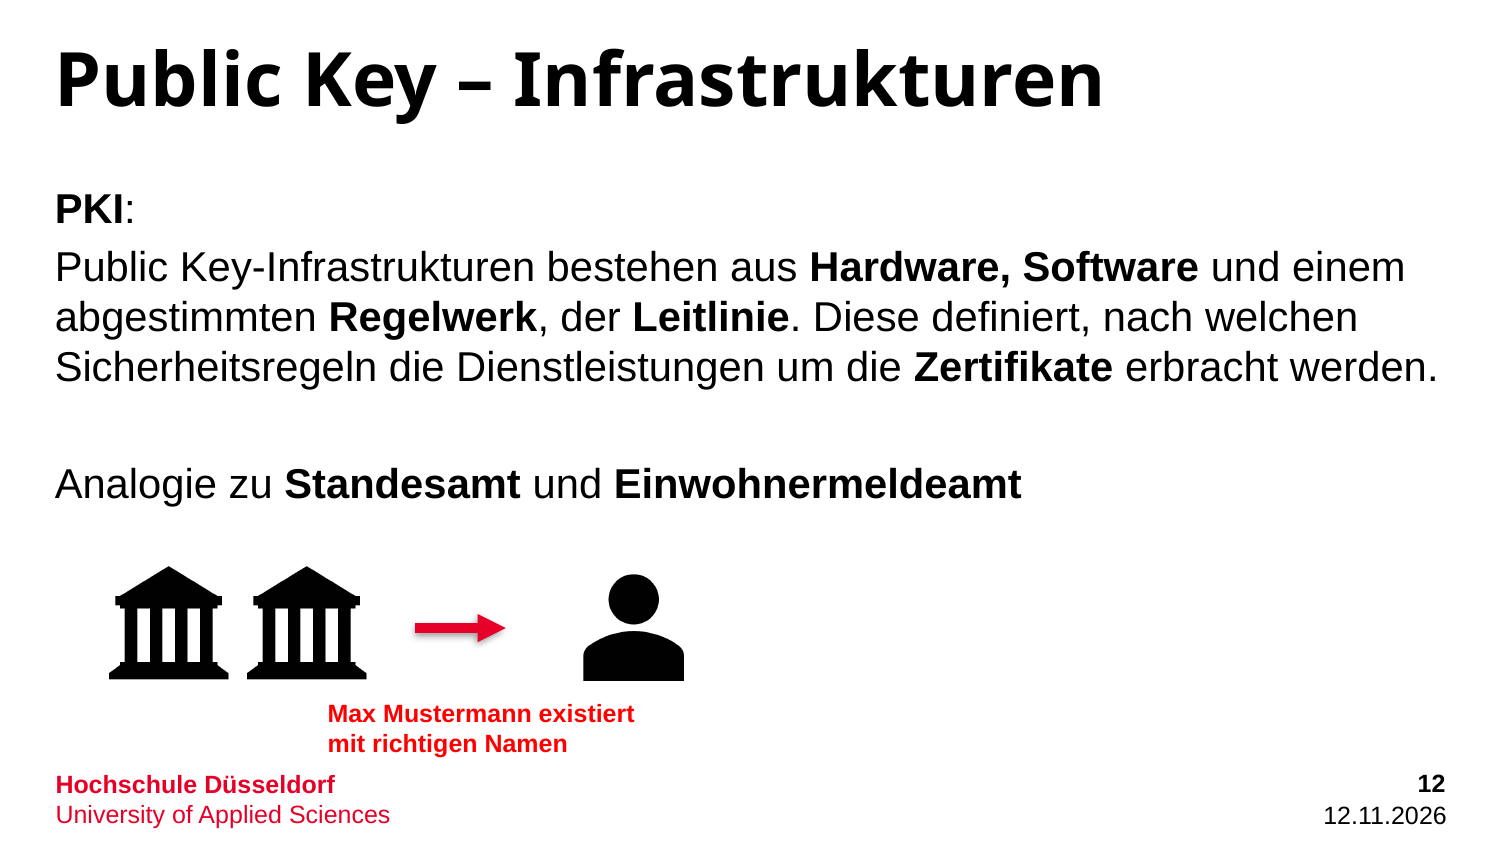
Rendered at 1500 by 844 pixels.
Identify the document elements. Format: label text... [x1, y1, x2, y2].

slide_number 12 [1283, 759, 1461, 815]
picture [93, 546, 382, 698]
list PKI: Public Key-Infrastrukturen bestehen aus Hardware, Software und einem abgestimmten Regelwerk, der Leitlinie. Diese definiert, nach welchen Sicherheitsregeln die Dienstleistungen um die Zertifikate erbracht werden. Analogie zu Standesamt und Einwohnermeldeamt [39, 174, 1461, 745]
picture [557, 552, 709, 704]
title Public Key – Infrastrukturen [39, 24, 1461, 160]
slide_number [1305, 785, 1463, 844]
text_box Max Mustermann existiert mit richtigen Namen [312, 689, 653, 765]
